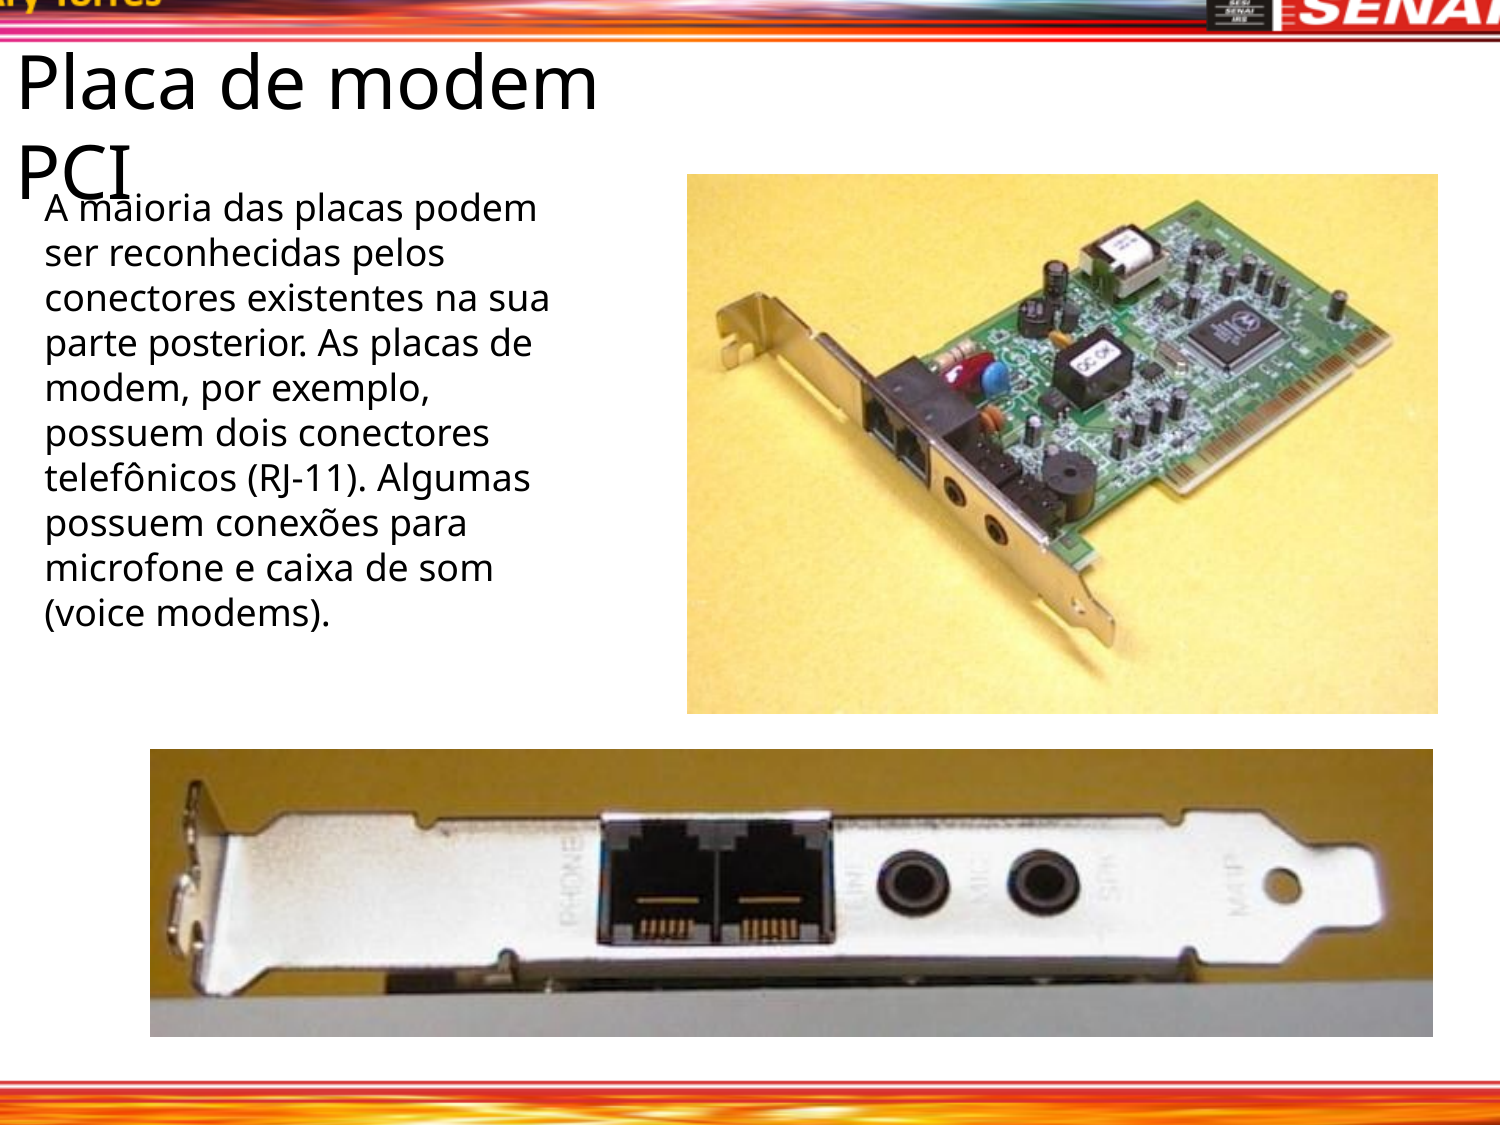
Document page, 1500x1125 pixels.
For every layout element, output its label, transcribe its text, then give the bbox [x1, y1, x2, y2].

picture [0, 0, 1500, 1125]
text_box A maioria das placas podem ser reconhecidas pelos conectores existentes na sua parte posterior. As placas de modem, por exemplo, possuem dois conectores telefônicos (RJ-11). Algumas possuem conexões para microfone e caixa de som (voice modems). [42, 182, 594, 635]
title Placa de modem PCI [12, 32, 726, 223]
